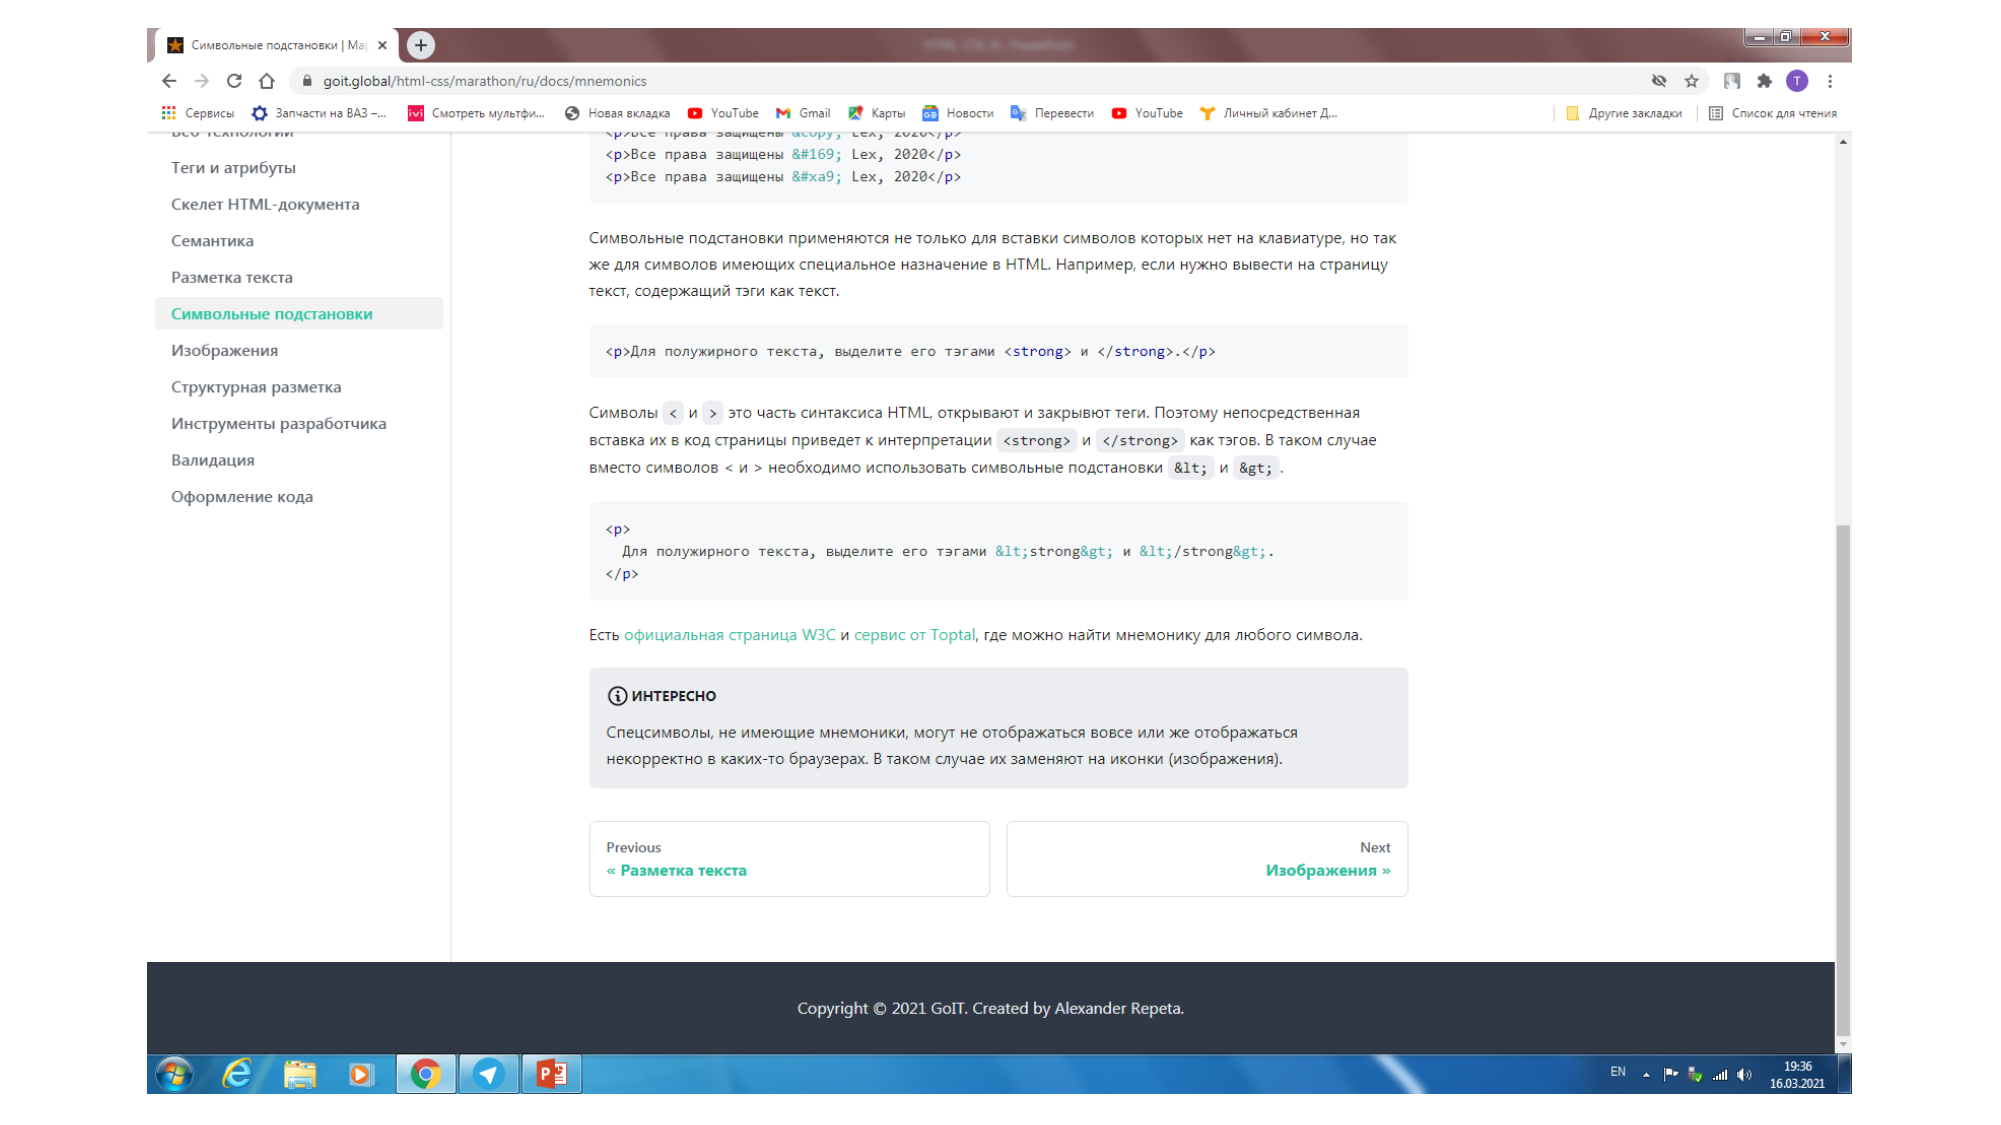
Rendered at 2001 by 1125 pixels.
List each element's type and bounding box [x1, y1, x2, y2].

picture [147, 28, 1852, 1094]
